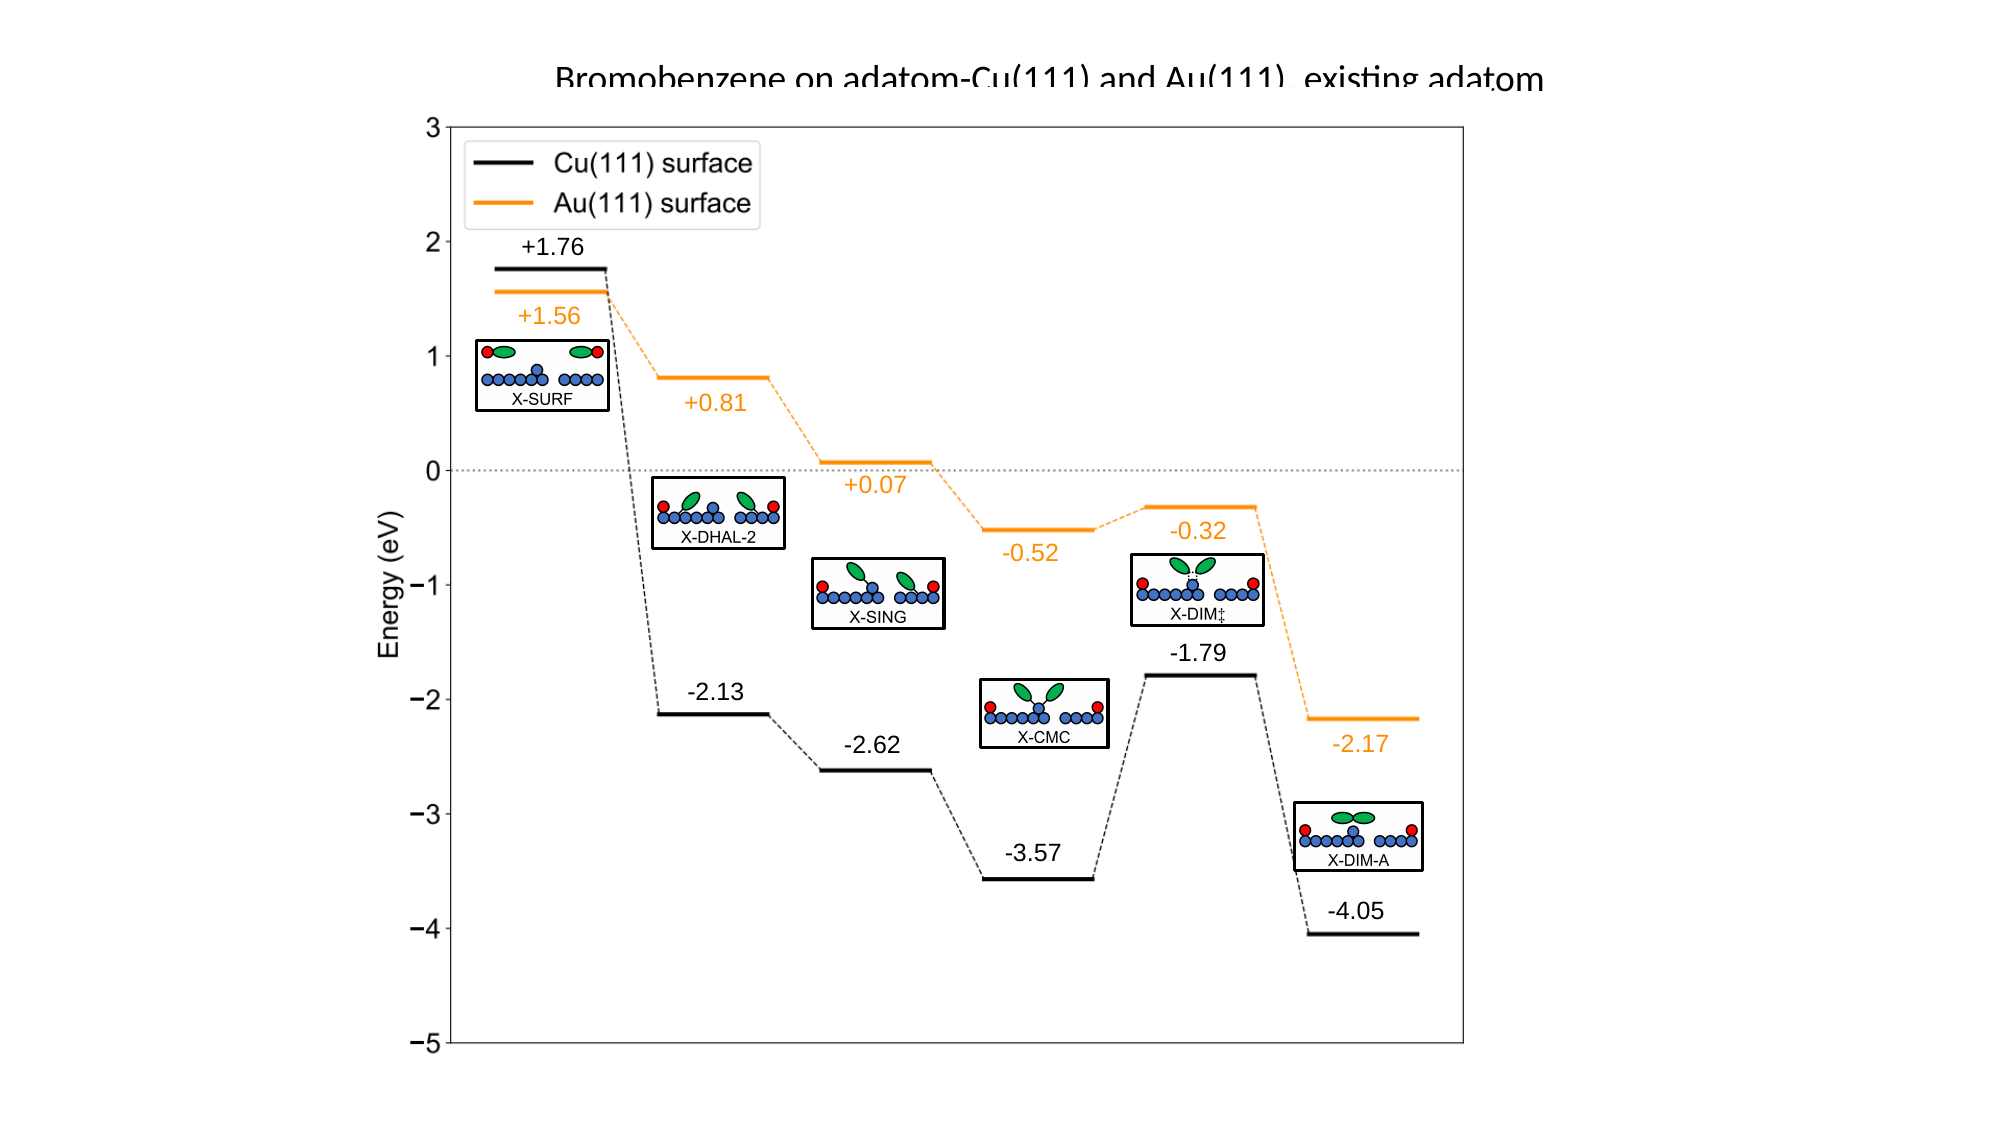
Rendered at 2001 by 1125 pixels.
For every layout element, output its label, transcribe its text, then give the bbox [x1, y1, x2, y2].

text_box Bromobenzene on adatom-Cu(111) and Au(111), existing adatom [474, 46, 1626, 107]
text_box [360, 87, 1492, 1087]
